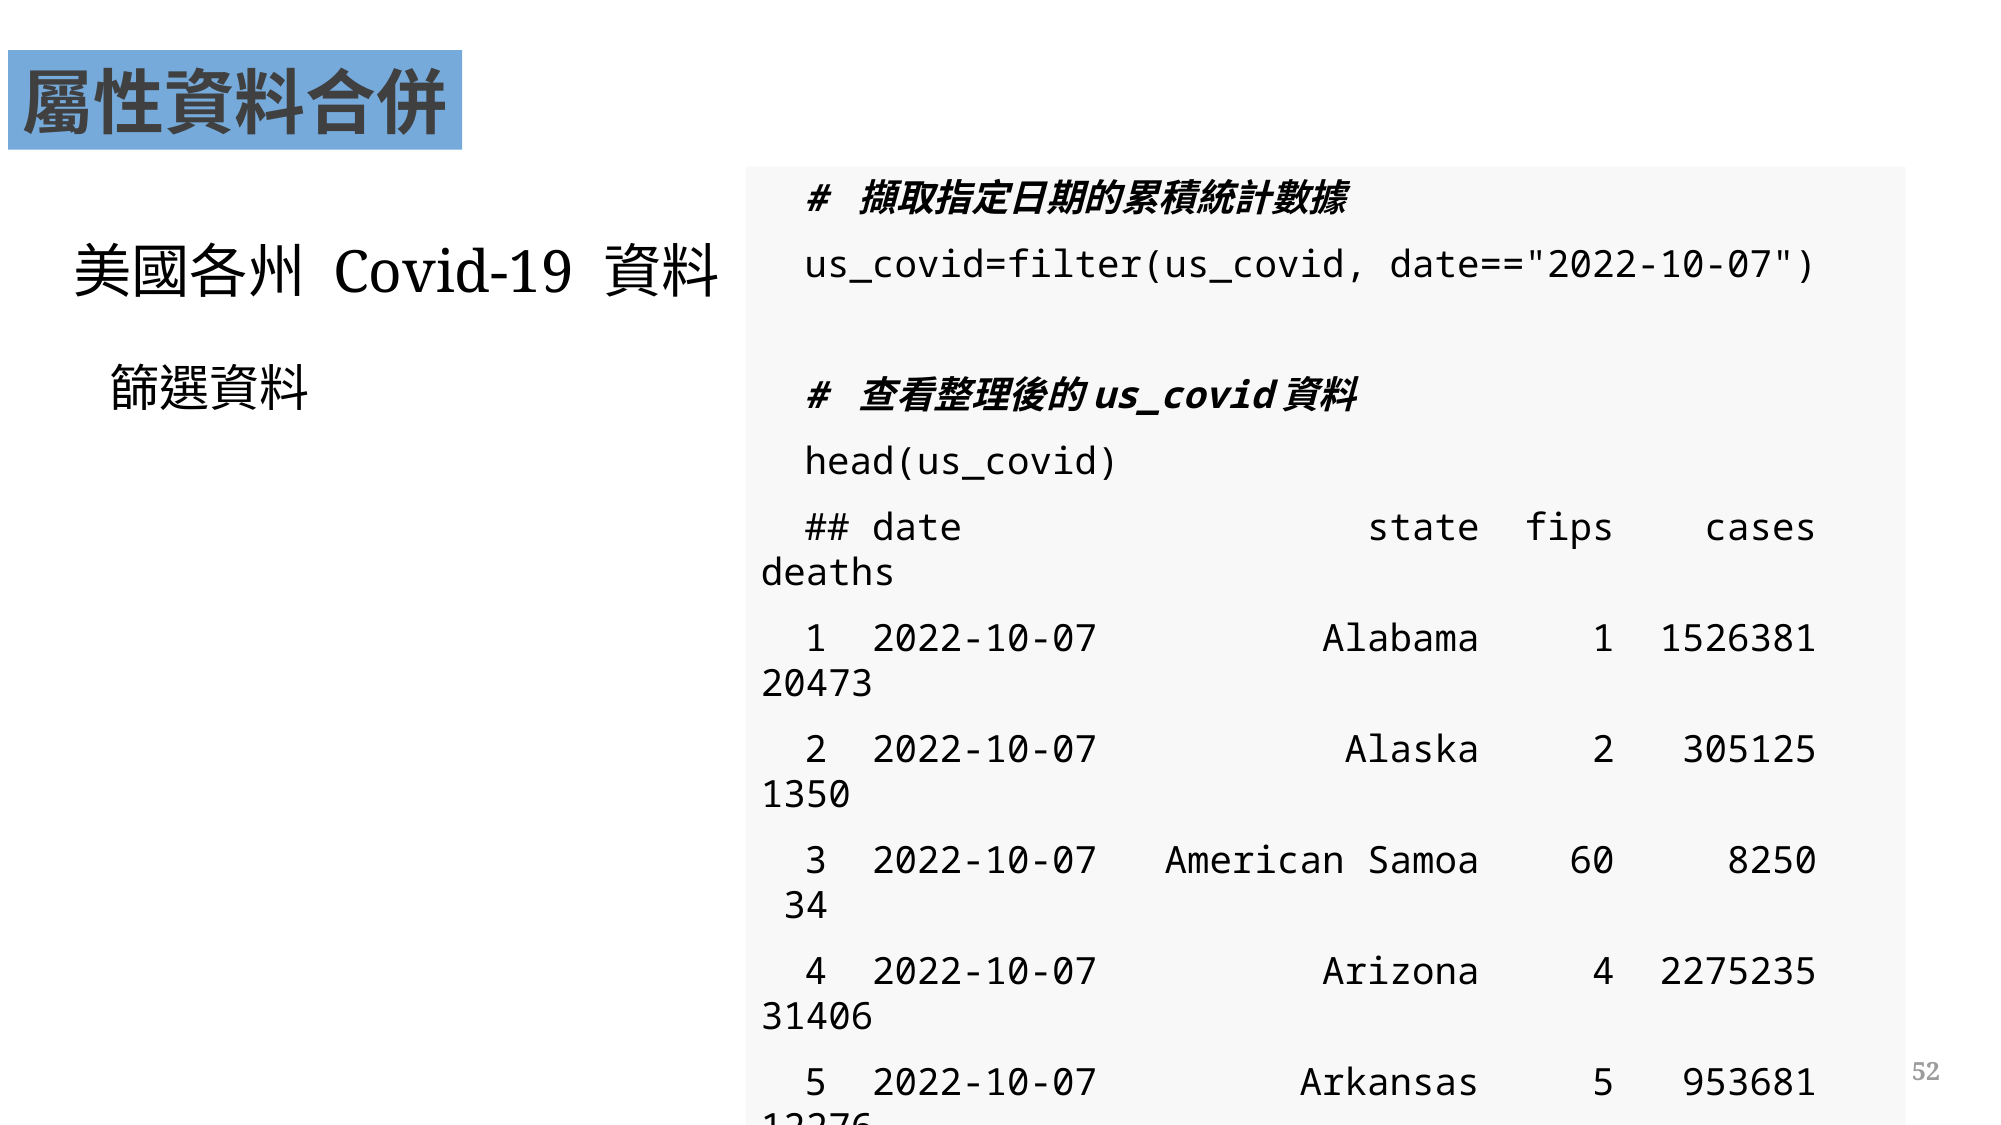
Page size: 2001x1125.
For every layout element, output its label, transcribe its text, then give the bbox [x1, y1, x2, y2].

text_box 美國各州 Covid-19 資料 [58, 226, 745, 311]
text_box 屬性資料合併 [8, 50, 463, 150]
text_box # 擷取指定日期的累積統計數據 us_covid=filter(us_covid, date=="2022-10-07") # 查看整理後的us_covid資料 head(us_covid) ## date state fips cases deaths 1 2022-10-07 Alabama 1 1526381 20473 2 2022-10-07 Alaska 2 305125 1350 3 2022-10-07 American Samoa 60 8250 34 4 2022-10-07 Arizona 4 2275235 31406 5 2022-10-07 Arkansas 5 953681 12276 6 2022-10-07 California 6 11290991 96348 [745, 166, 1906, 1125]
slide_number 52 [1906, 1042, 1955, 1103]
text_box 篩選資料 [94, 349, 376, 425]
